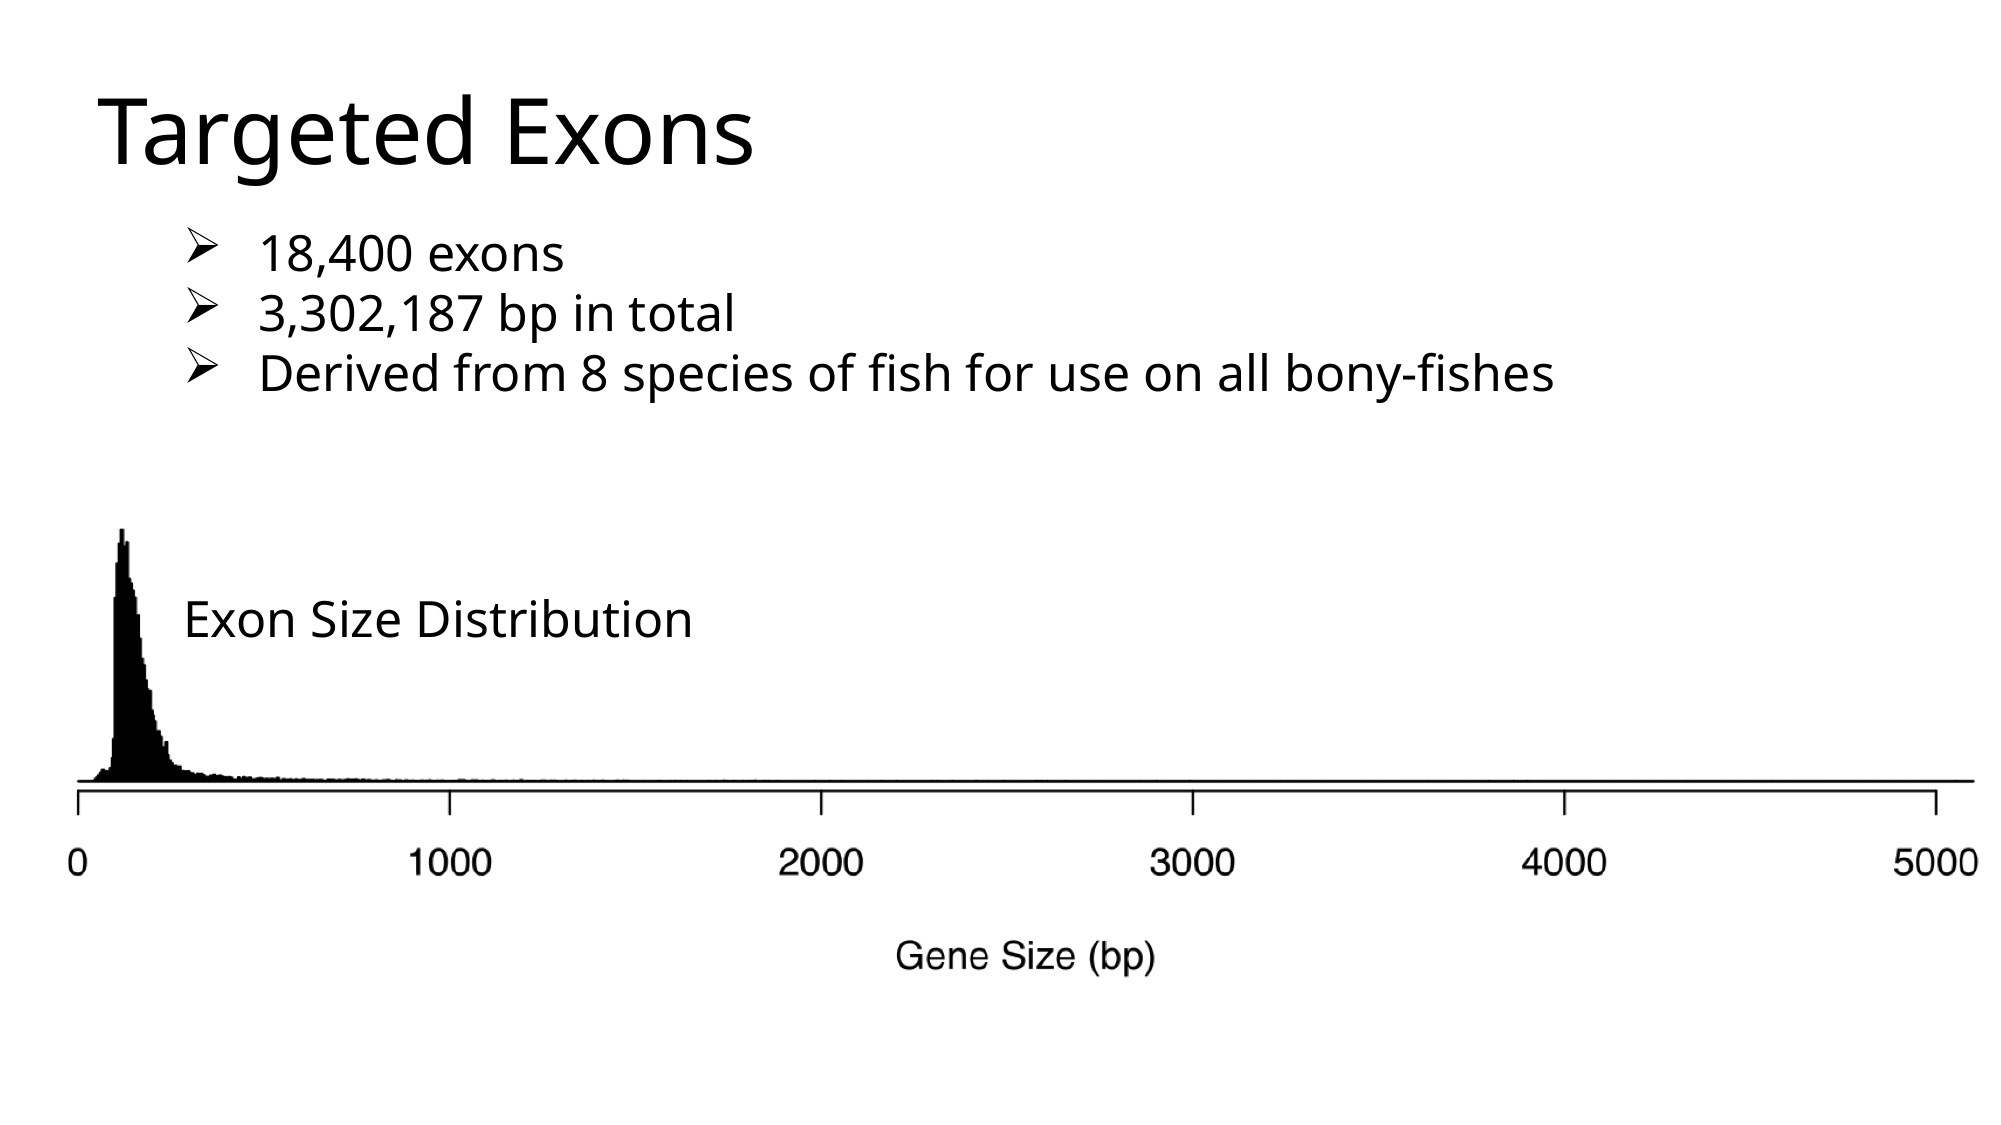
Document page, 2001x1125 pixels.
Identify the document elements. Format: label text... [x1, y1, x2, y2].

picture [46, 506, 2000, 982]
text_box 18,400 exons 3,302,187 bp in total Derived from 8 species of fish for use on all bony-fishes [168, 214, 1593, 410]
text_box Targeted Exons [82, 65, 1295, 191]
